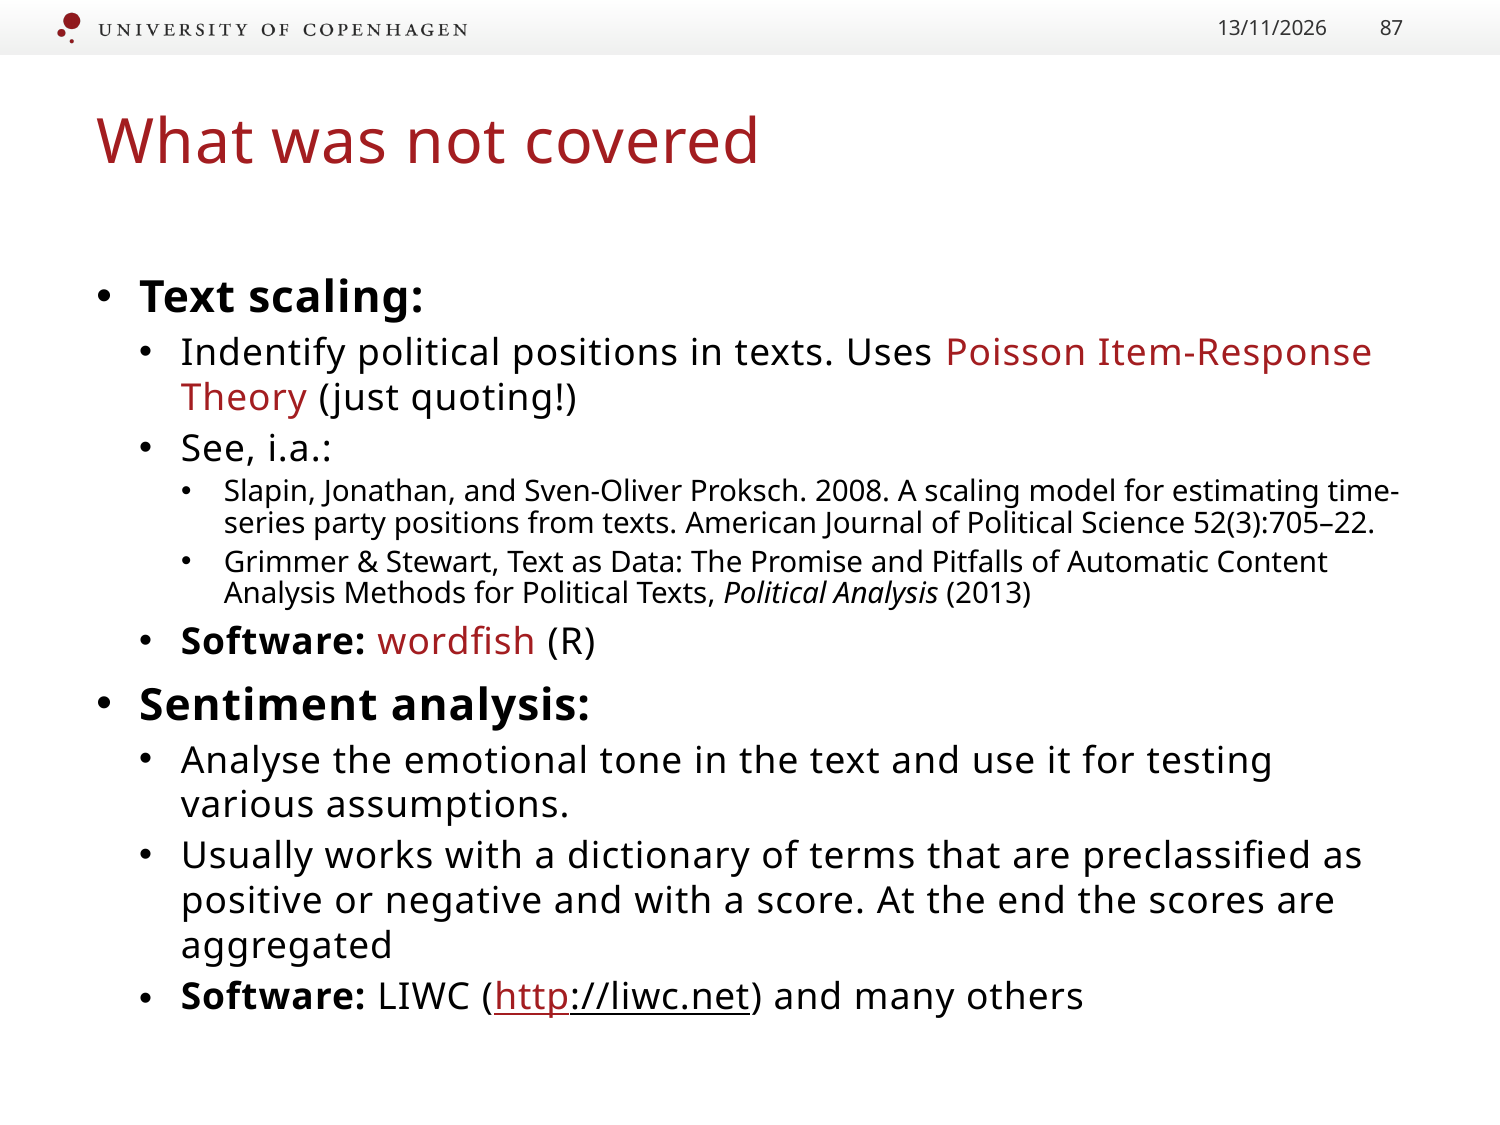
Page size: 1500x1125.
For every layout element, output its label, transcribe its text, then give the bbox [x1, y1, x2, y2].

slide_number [1193, 14, 1327, 43]
list Text scaling: Indentify political positions in texts. Uses Poisson Item-Response Theory (just quoting!) See, i.a.: Slapin, Jonathan, and Sven-Oliver Proksch. 2008. A scaling model for estimating time-series party positions from texts. American Journal of Political Science 52(3):705–22. Grimmer & Stewart, Text as Data: The Promise and Pitfalls of Automatic Content Analysis Methods for Political Texts, Political Analysis (2013) Software: wordfish (R) Sentiment analysis: Analyse the emotional tone in the text and use it for testing various assumptions. Usually works with a dictionary of terms that are preclassified as positive or negative and with a score. At the end the scores are aggregated Software: LIWC (http://liwc.net) and many others [96, 268, 1404, 1034]
picture [92, 15, 475, 42]
slide_number 87 [1341, 14, 1404, 43]
title What was not covered [96, 101, 1404, 244]
